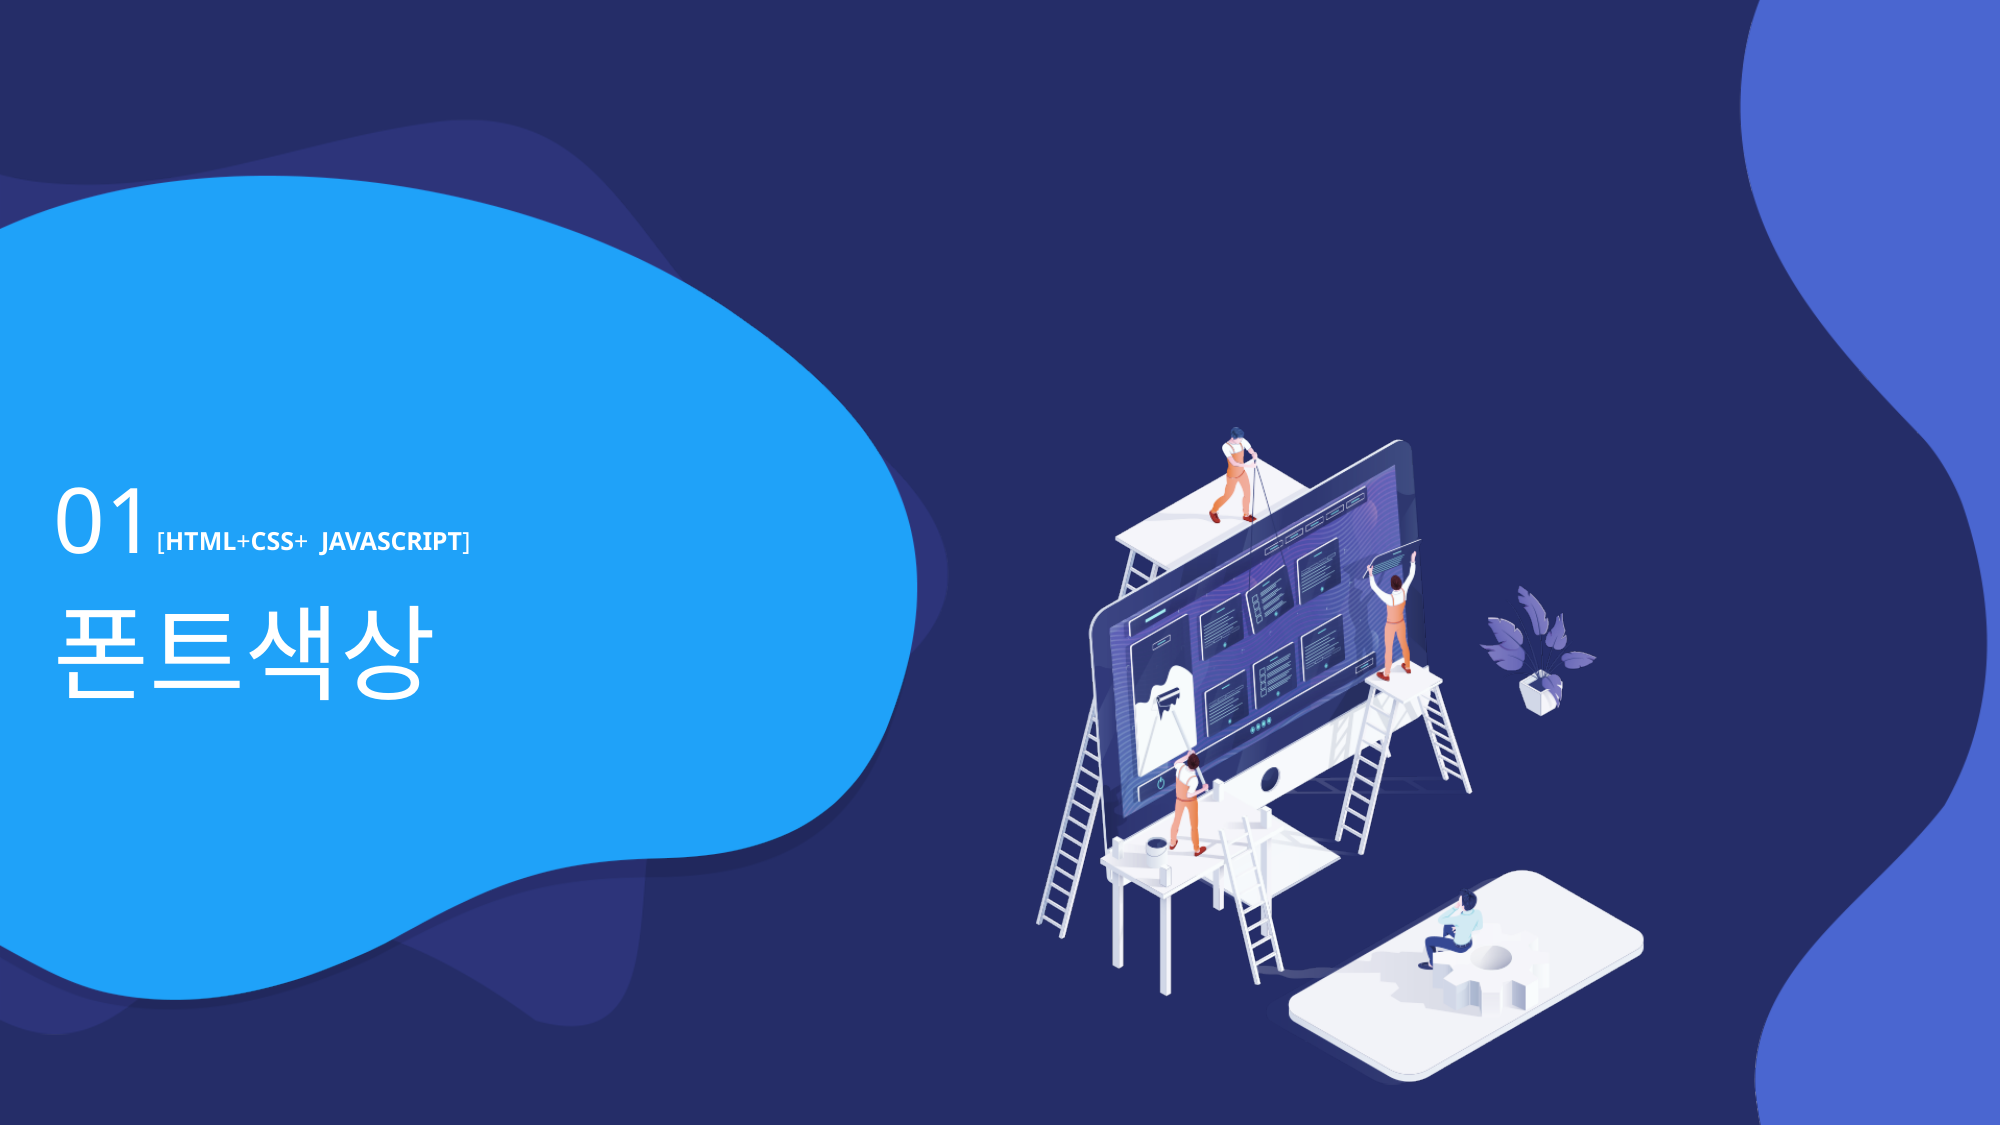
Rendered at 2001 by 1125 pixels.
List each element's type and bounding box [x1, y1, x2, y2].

text_box [0, 0, 2000, 1125]
